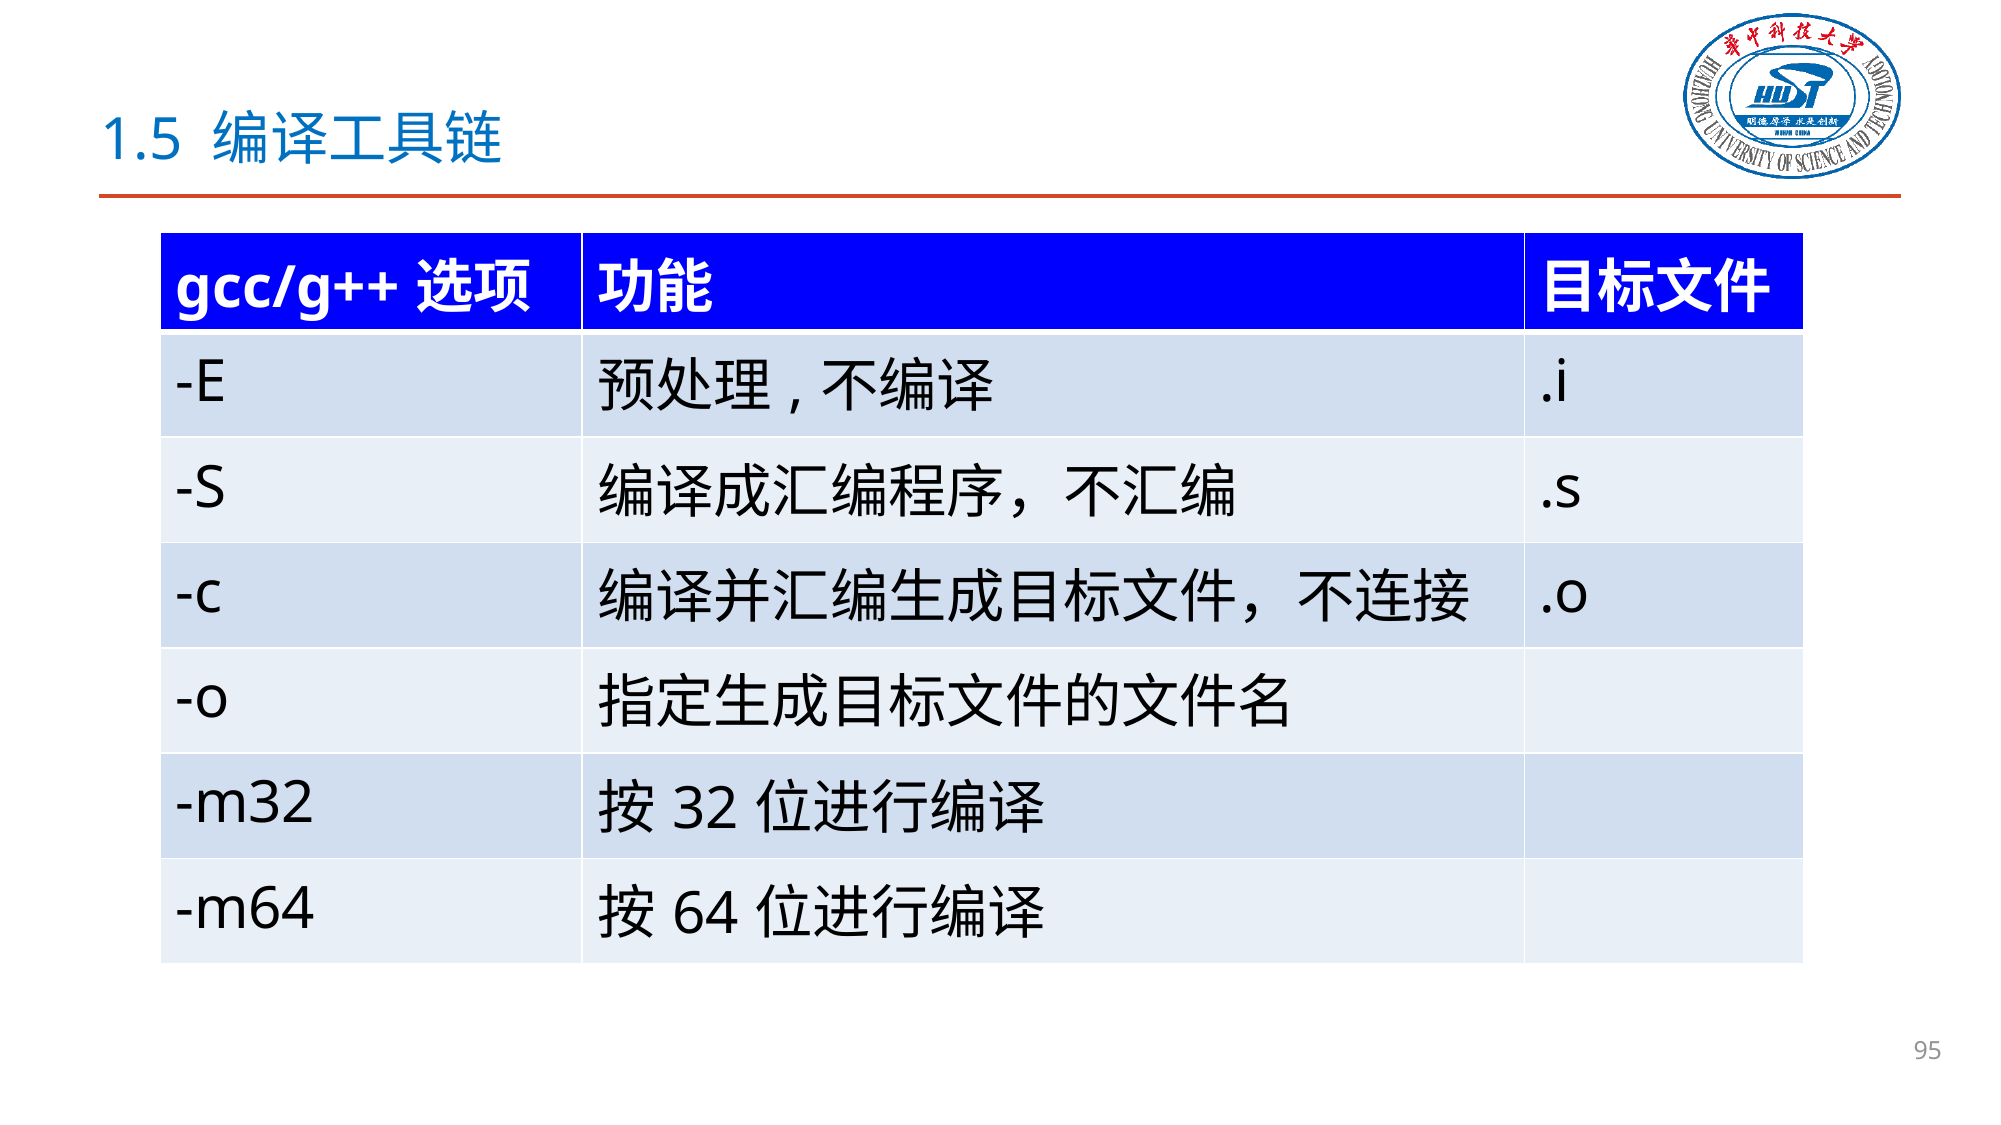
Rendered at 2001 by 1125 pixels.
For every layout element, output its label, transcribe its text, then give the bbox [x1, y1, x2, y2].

picture [1683, 13, 1901, 179]
table_cell 编译成汇编程序，不汇编 [583, 438, 1524, 542]
table_cell -c [161, 543, 581, 647]
table_cell -E [161, 335, 581, 436]
table_cell 按64位进行编译 [583, 859, 1524, 963]
table_header 功能 [583, 233, 1524, 329]
table_cell -S [161, 438, 581, 542]
table_cell -m64 [161, 859, 581, 963]
table_cell 预处理,不编译 [583, 335, 1524, 436]
table_cell [1525, 754, 1803, 858]
title 1.5 编译工具链 [85, 73, 1214, 179]
table_cell -o [161, 649, 581, 752]
table_header gcc/g++选项 [161, 233, 581, 329]
table_cell -m32 [161, 754, 581, 858]
table_cell .o [1525, 543, 1803, 647]
table_cell .s [1525, 438, 1803, 542]
table_cell 指定生成目标文件的文件名 [583, 649, 1524, 752]
table_cell [1525, 649, 1803, 752]
table_cell 按32位进行编译 [583, 754, 1524, 858]
table_cell [1525, 859, 1803, 963]
table_header 目标文件 [1525, 233, 1803, 329]
slide_number 95 [1373, 1036, 1957, 1097]
table_cell .i [1525, 335, 1803, 436]
table_cell 编译并汇编生成目标文件，不连接 [583, 543, 1524, 647]
